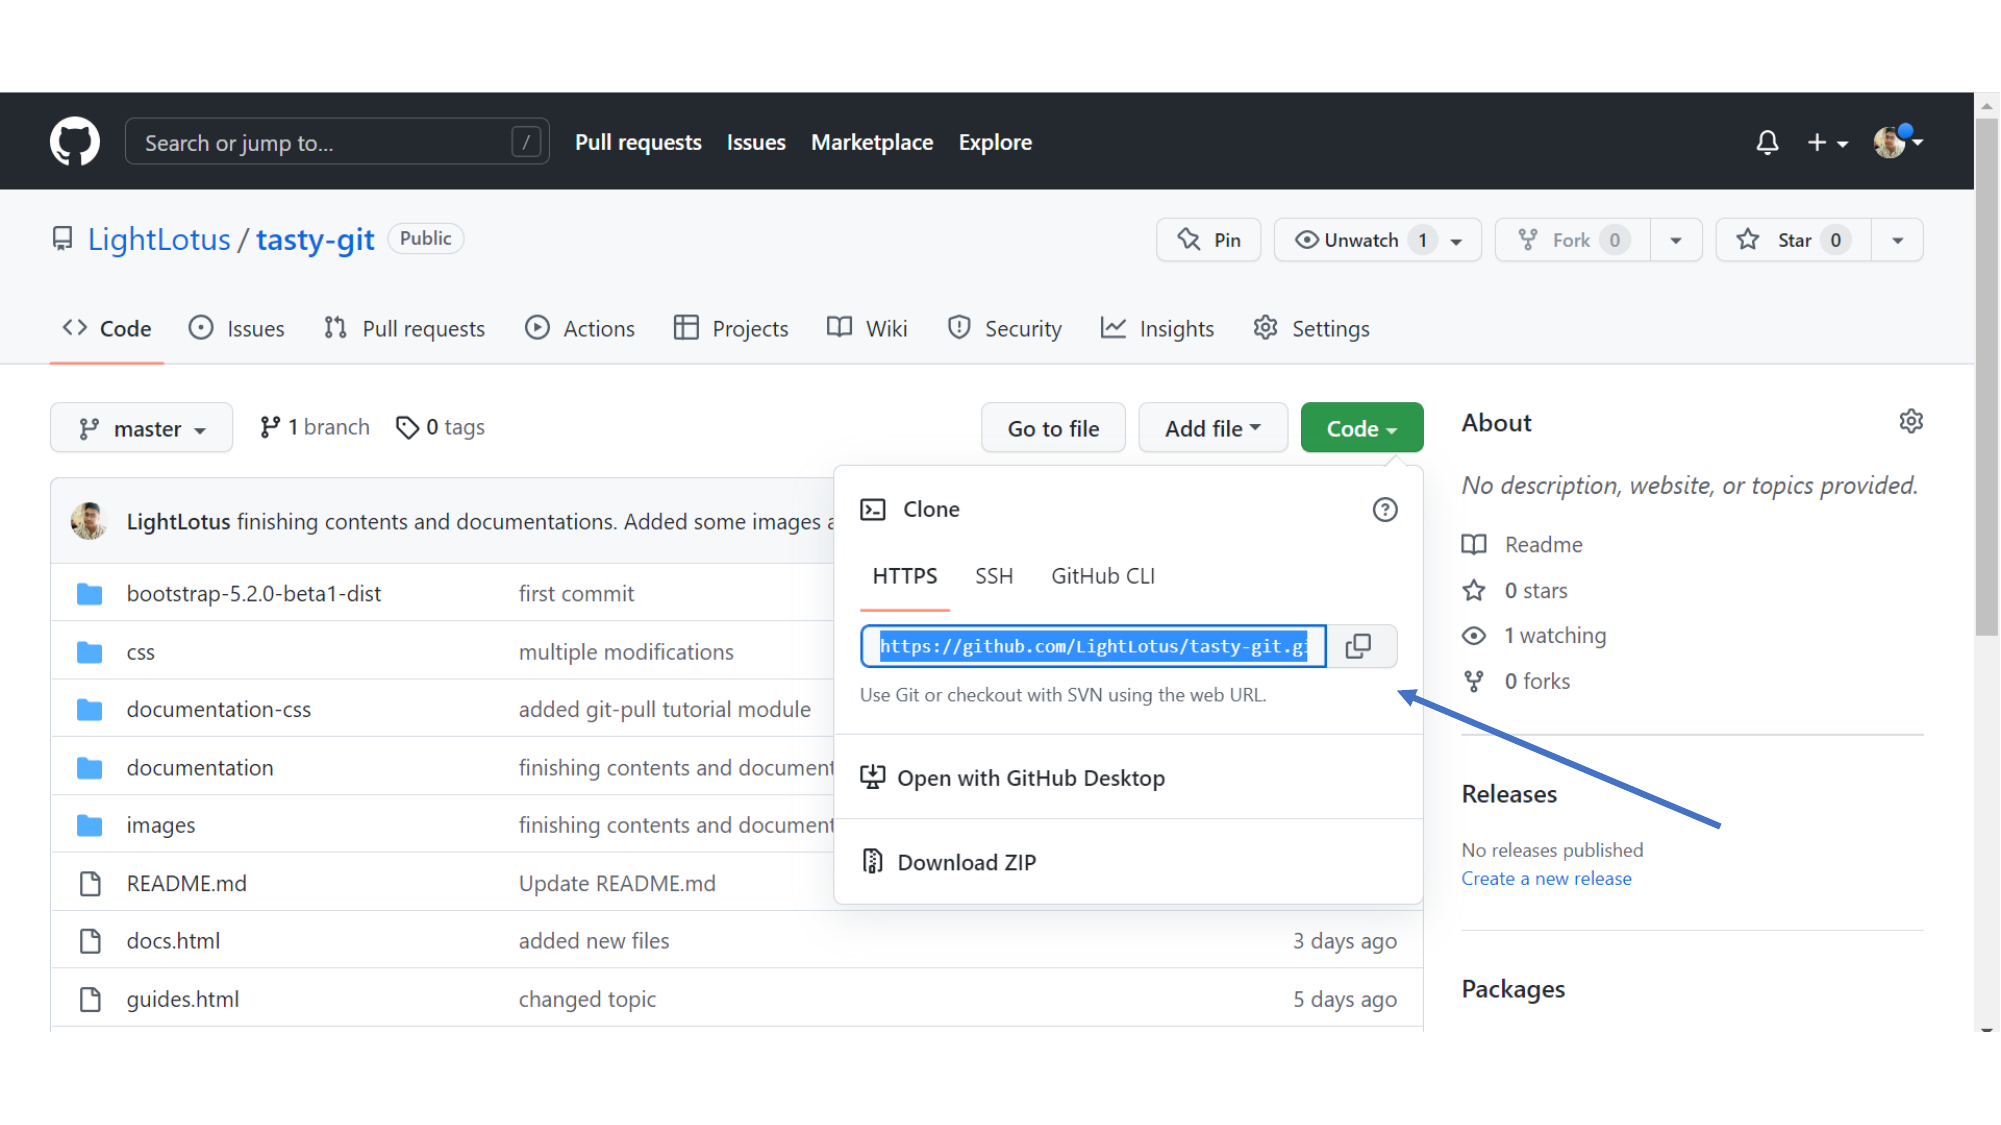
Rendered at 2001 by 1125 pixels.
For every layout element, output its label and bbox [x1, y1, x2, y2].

picture [0, 92, 2000, 1032]
text_box [1396, 690, 1721, 827]
